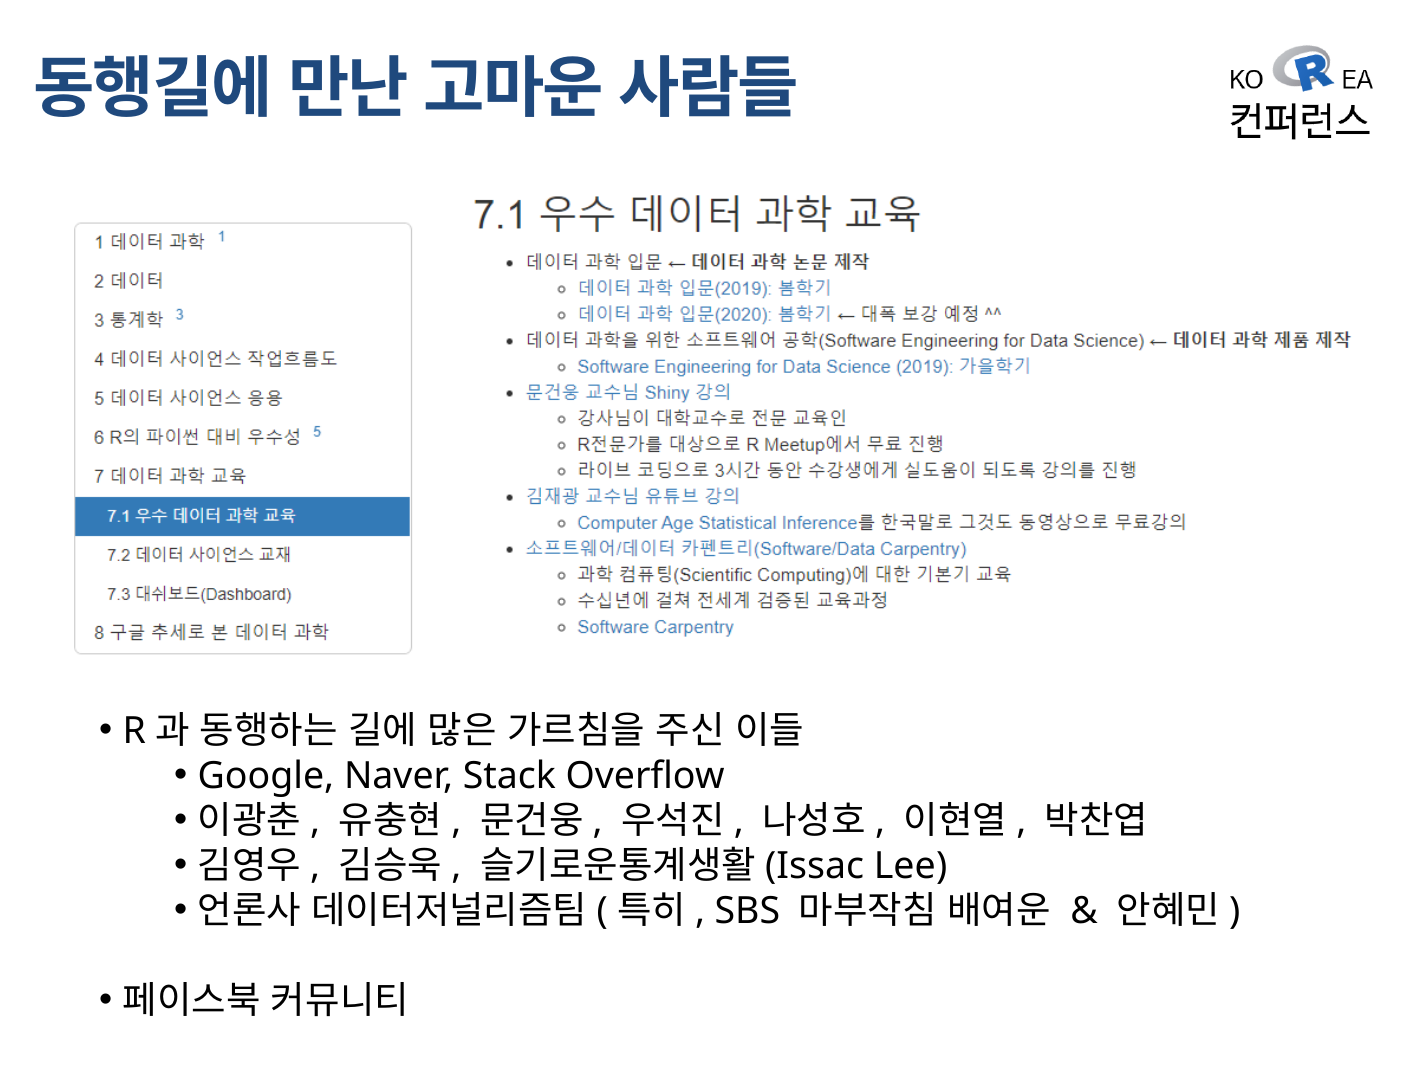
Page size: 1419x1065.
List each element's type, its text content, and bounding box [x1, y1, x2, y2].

text_box R과 동행하는 길에 많은 가르침을 주신 이들 Google, Naver, Stack Overflow 이광춘, 유충현, 문건웅, 우석진, 나성호, 이현열, 박찬엽 김영우, 김승욱, 슬기로운통계생활(Issac Lee) 언론사 데이터저널리즘팀(특히, SBS 마부작침 배여운 & 안혜민) 페이스북 커뮤니티 [84, 699, 1341, 1029]
picture [59, 192, 1360, 658]
text_box [1215, 31, 1388, 203]
title 동행길에 만난 고마운 사람들 [33, 44, 1072, 133]
